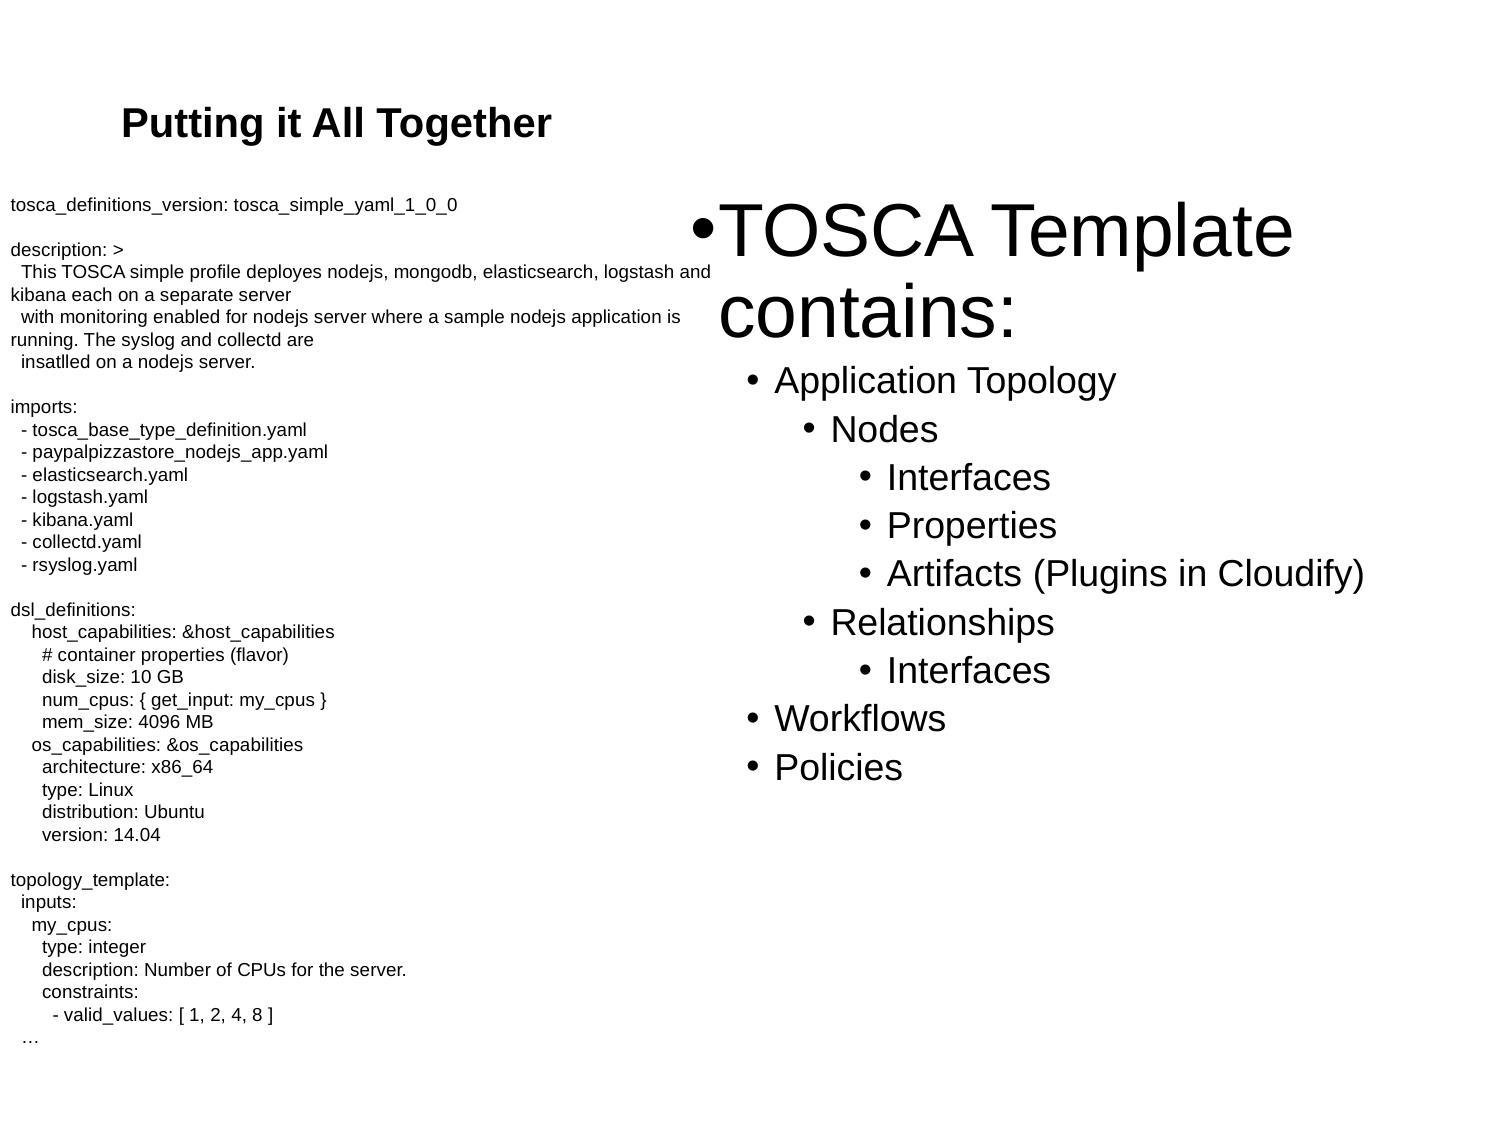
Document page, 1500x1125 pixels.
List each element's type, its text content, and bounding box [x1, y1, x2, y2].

list TOSCA Template contains: Application Topology Nodes Interfaces Properties Artifacts (Plugins in Cloudify) Relationships Interfaces Workflows Policies [675, 184, 1465, 1049]
title Putting it All Together [106, 94, 1394, 172]
text_box tosca_definitions_version: tosca_simple_yaml_1_0_0 description: > This TOSCA simple profile deployes nodejs, mongodb, elasticsearch, logstash and kibana each on a separate server with monitoring enabled for nodejs server where a sample nodejs application is running. The syslog and collectd are insatlled on a nodejs server. imports: - tosca_base_type_definition.yaml - paypalpizzastore_nodejs_app.yaml - elasticsearch.yaml - logstash.yaml - kibana.yaml - collectd.yaml - rsyslog.yaml dsl_definitions: host_capabilities: &host_capabilities # container properties (flavor) disk_size: 10 GB num_cpus: { get_input: my_cpus } mem_size: 4096 MB os_capabilities: &os_capabilities architecture: x86_64 type: Linux distribution: Ubuntu version: 14.04 topology_template: inputs: my_cpus: type: integer description: Number of CPUs for the server. constraints: - valid_values: [ 1, 2, 4, 8 ] … [0, 185, 739, 1056]
